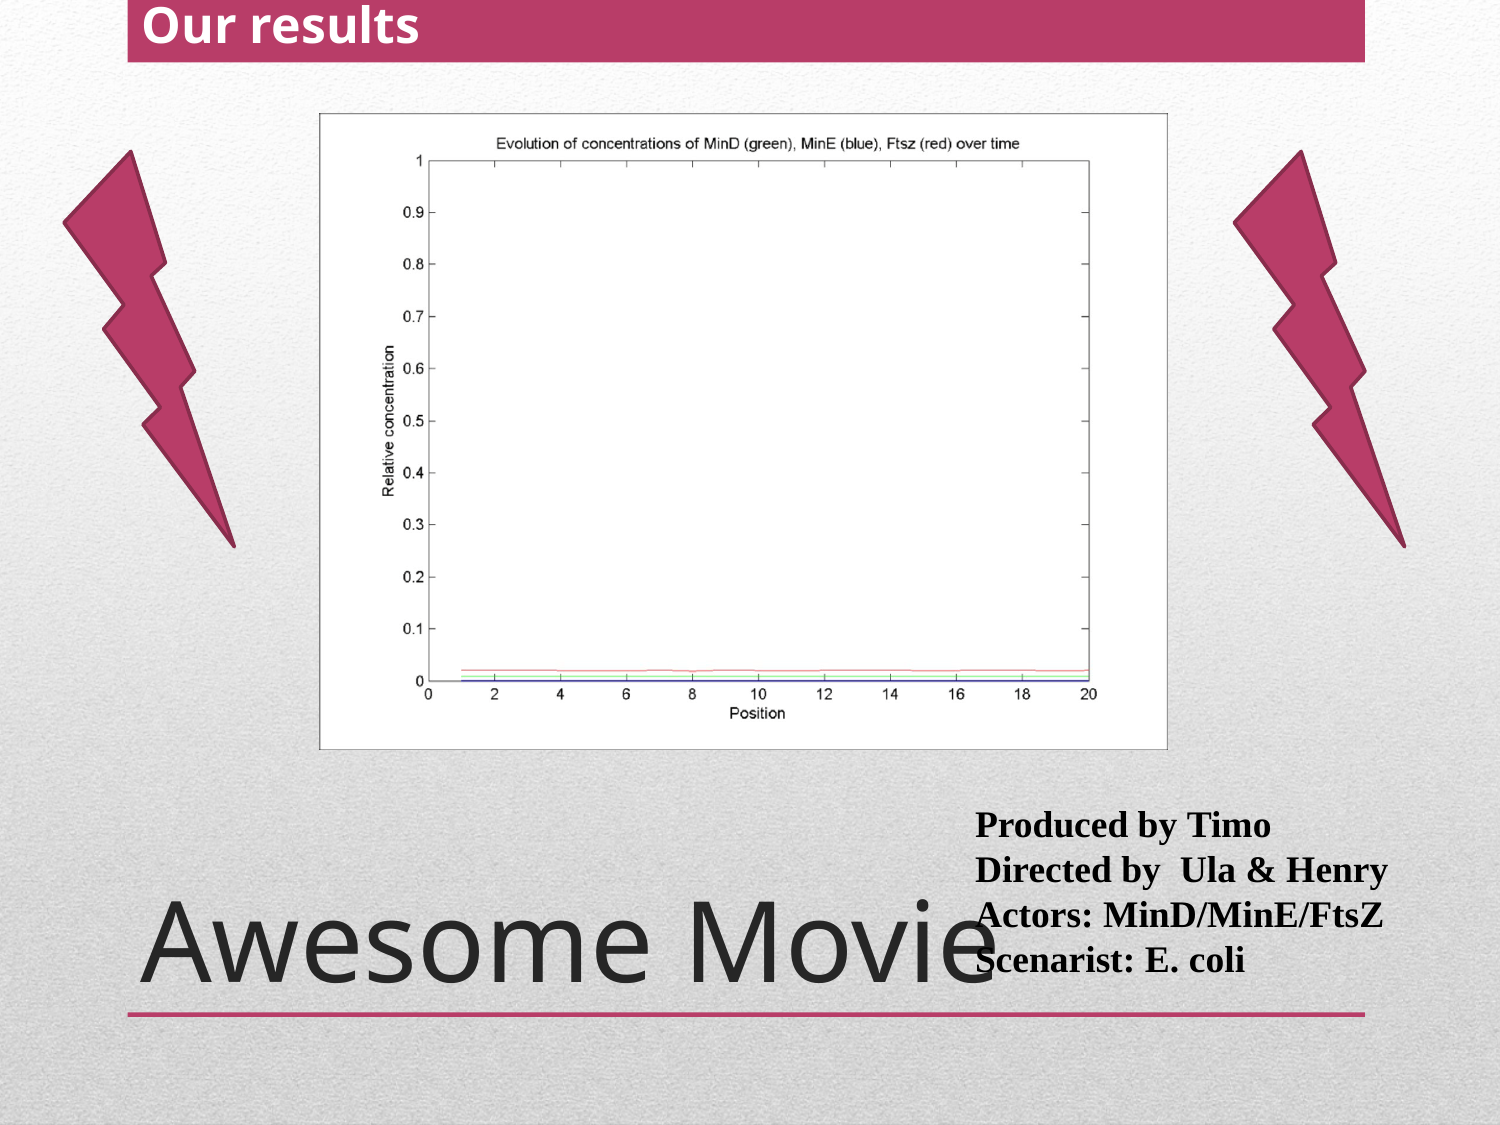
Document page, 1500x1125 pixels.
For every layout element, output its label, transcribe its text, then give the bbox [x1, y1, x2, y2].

text_box Produced by Timo Directed by Ula & Henry Actors: MinD/MinE/FtsZ Scenarist: E. coli [960, 792, 1425, 987]
text_box Our results [127, 0, 1088, 61]
text_box [62, 149, 237, 549]
text_box [1232, 149, 1407, 549]
title Awesome Movie [125, 750, 1238, 1013]
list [317, 111, 1170, 751]
